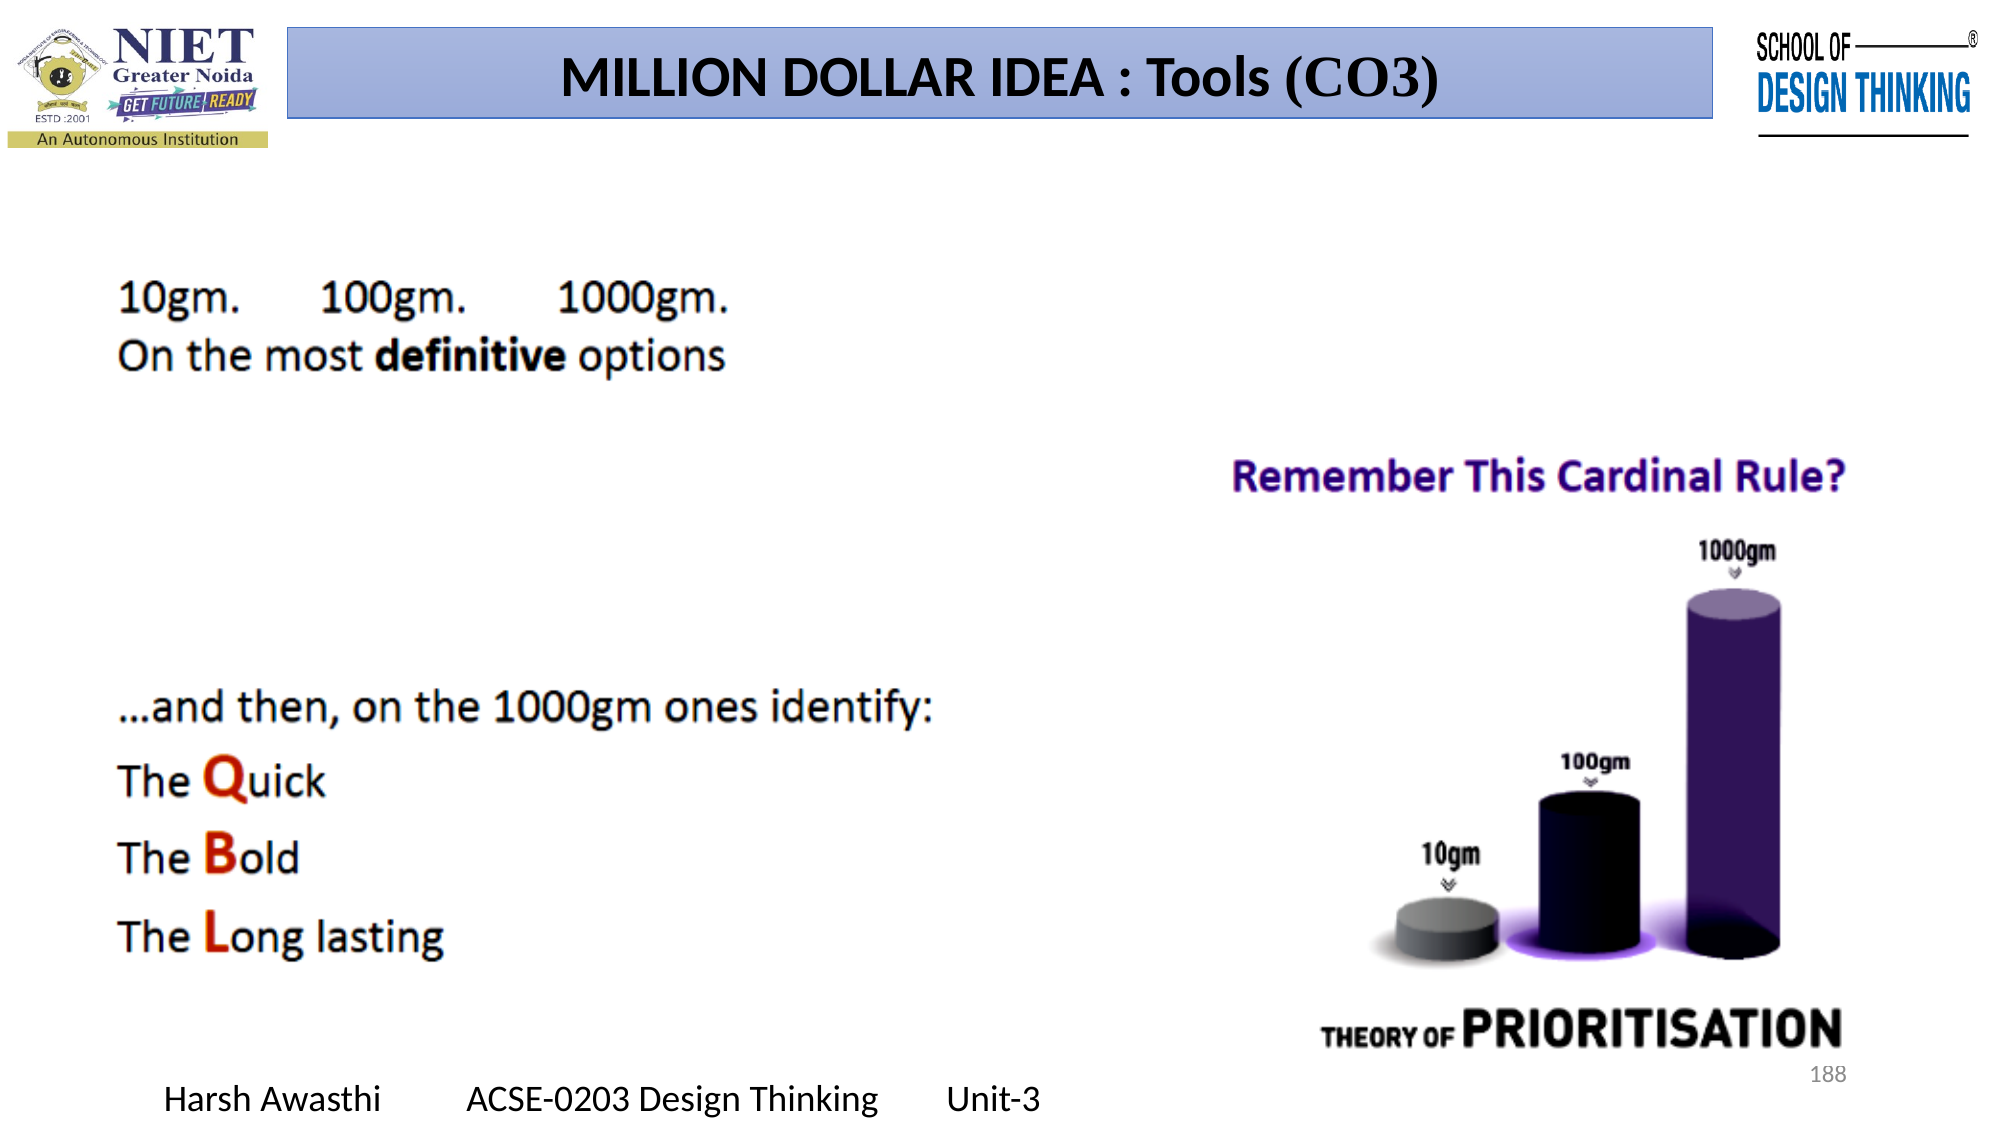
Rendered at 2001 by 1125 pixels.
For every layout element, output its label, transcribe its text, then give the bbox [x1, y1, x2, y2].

slide_number 188 [1412, 1066, 1863, 1103]
footer Harsh Awasthi ACSE-0203 Design Thinking Unit-3 [149, 1066, 1755, 1125]
picture [1757, 30, 1978, 137]
text_box MILLION DOLLAR IDEA : Tools (CO3) [287, 27, 1713, 119]
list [87, 255, 1932, 1066]
picture [7, 22, 268, 148]
